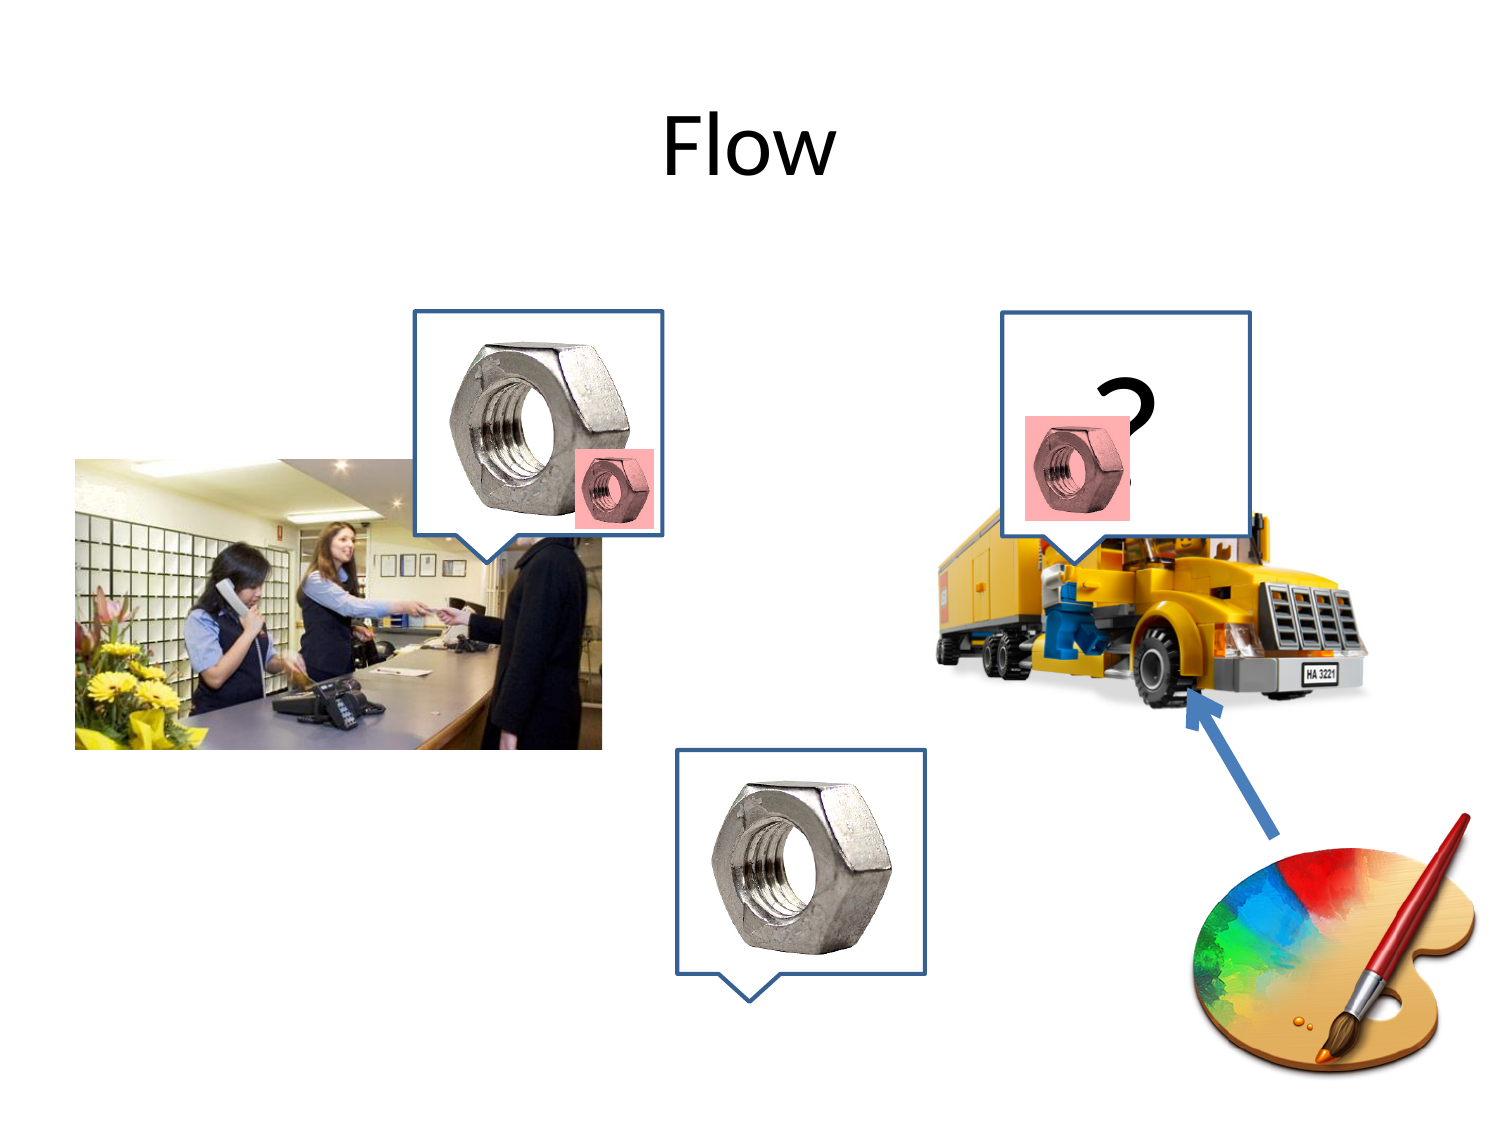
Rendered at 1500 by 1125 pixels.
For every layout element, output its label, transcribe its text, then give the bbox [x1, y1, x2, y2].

picture [74, 321, 654, 751]
picture [912, 416, 1402, 751]
picture [414, 759, 1053, 1065]
text_box Flow [75, 45, 1425, 233]
text_box [677, 749, 925, 835]
picture [1187, 804, 1481, 1098]
text_box ? [1002, 312, 1250, 416]
text_box [414, 311, 663, 536]
